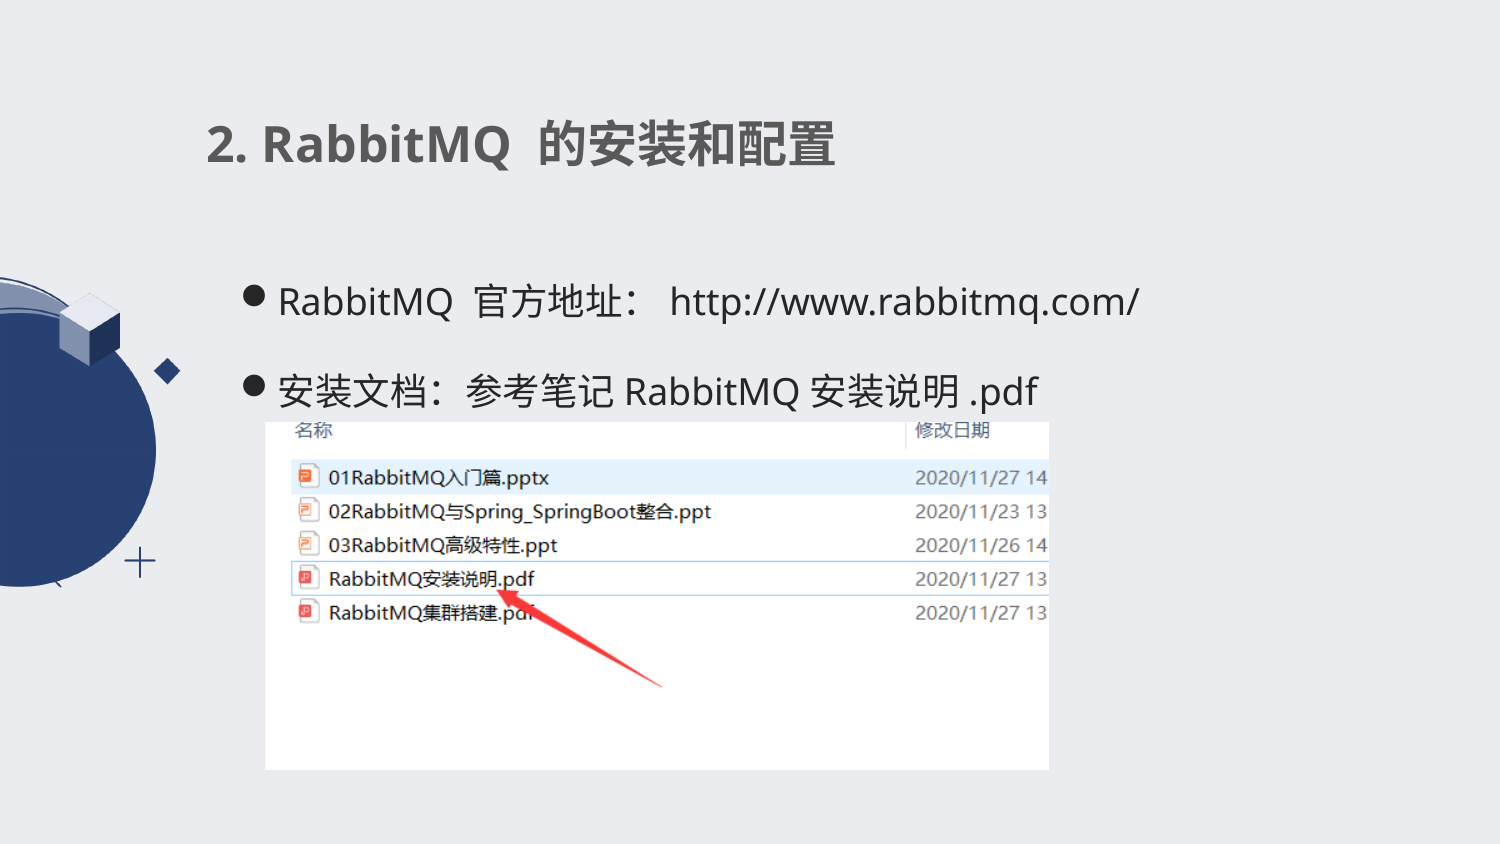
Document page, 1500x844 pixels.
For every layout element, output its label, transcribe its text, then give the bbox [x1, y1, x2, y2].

text_box 2. RabbitMQ 的安装和配置 [194, 79, 1078, 213]
text_box RabbitMQ 官方地址：http://www.rabbitmq.com/ 安装文档：参考笔记RabbitMQ安装说明.pdf [150, 225, 1164, 421]
picture [0, 171, 1049, 770]
